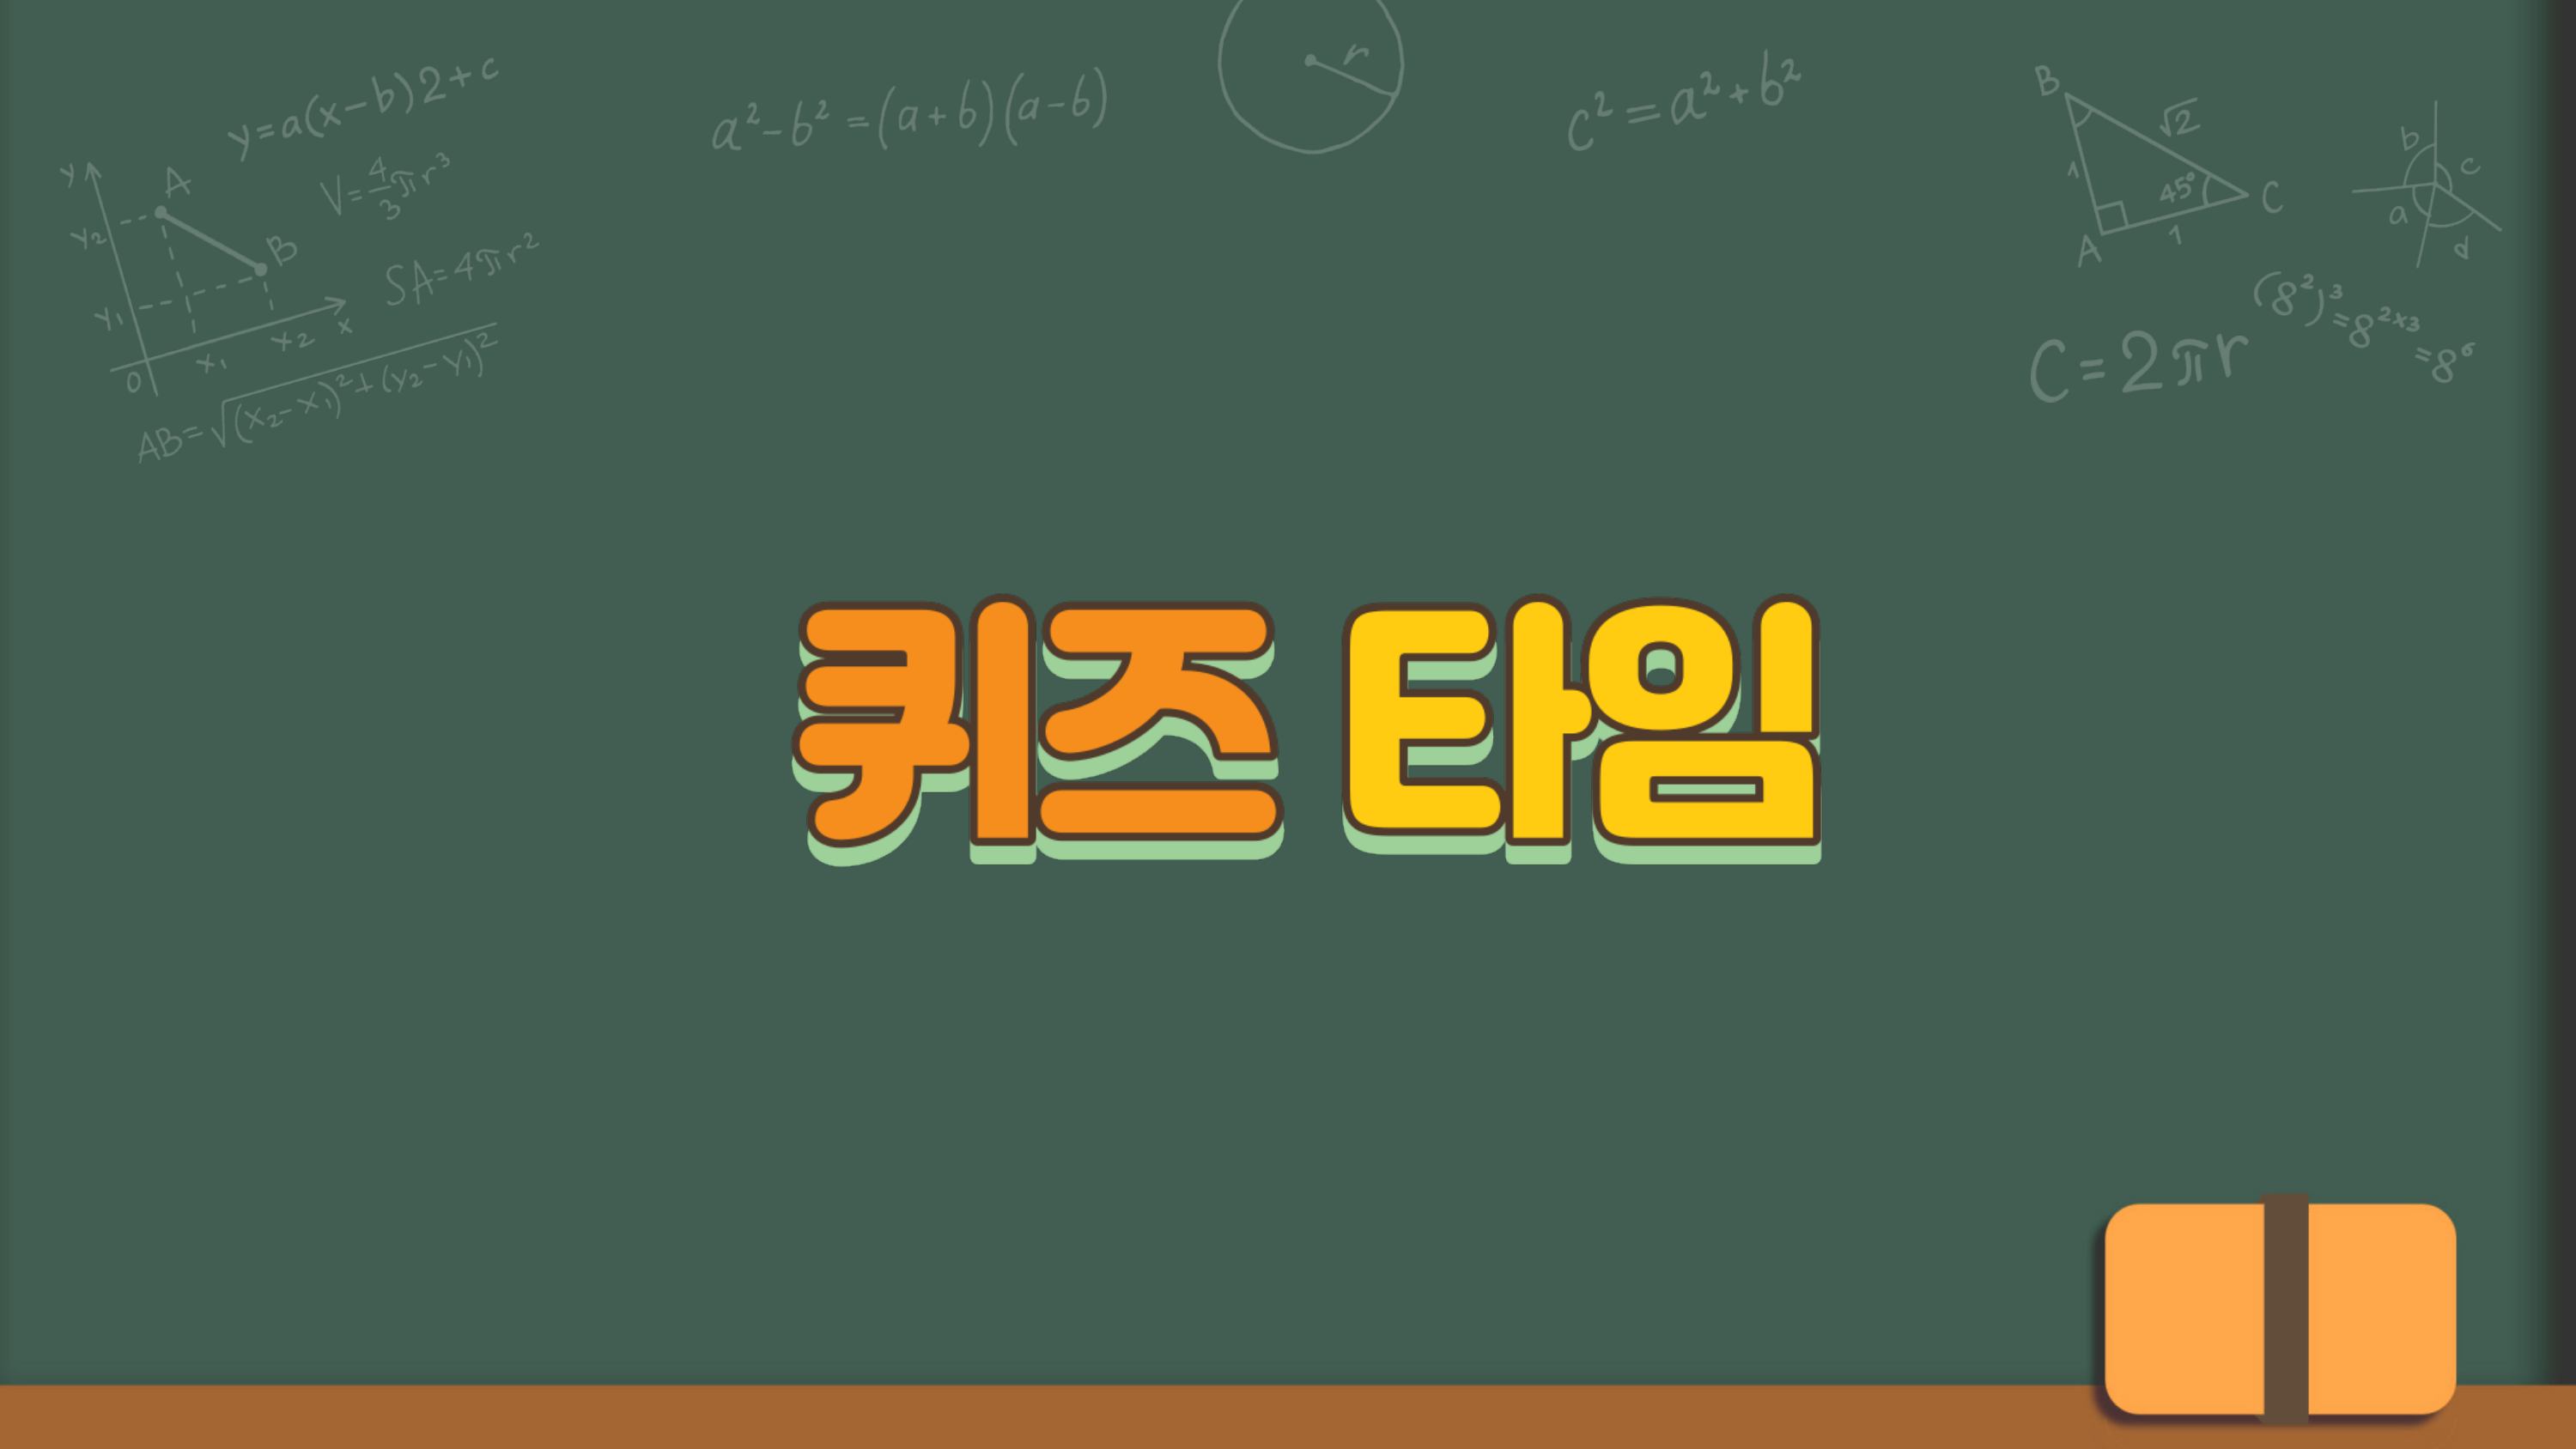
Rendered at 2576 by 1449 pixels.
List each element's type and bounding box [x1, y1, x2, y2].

text_box [2031, 65, 2502, 403]
text_box [86, 98, 543, 419]
text_box [1218, 0, 1406, 153]
picture [422, 448, 2146, 1143]
text_box [711, 82, 1108, 155]
text_box [0, 0, 2576, 1449]
text_box [1562, 68, 1803, 127]
